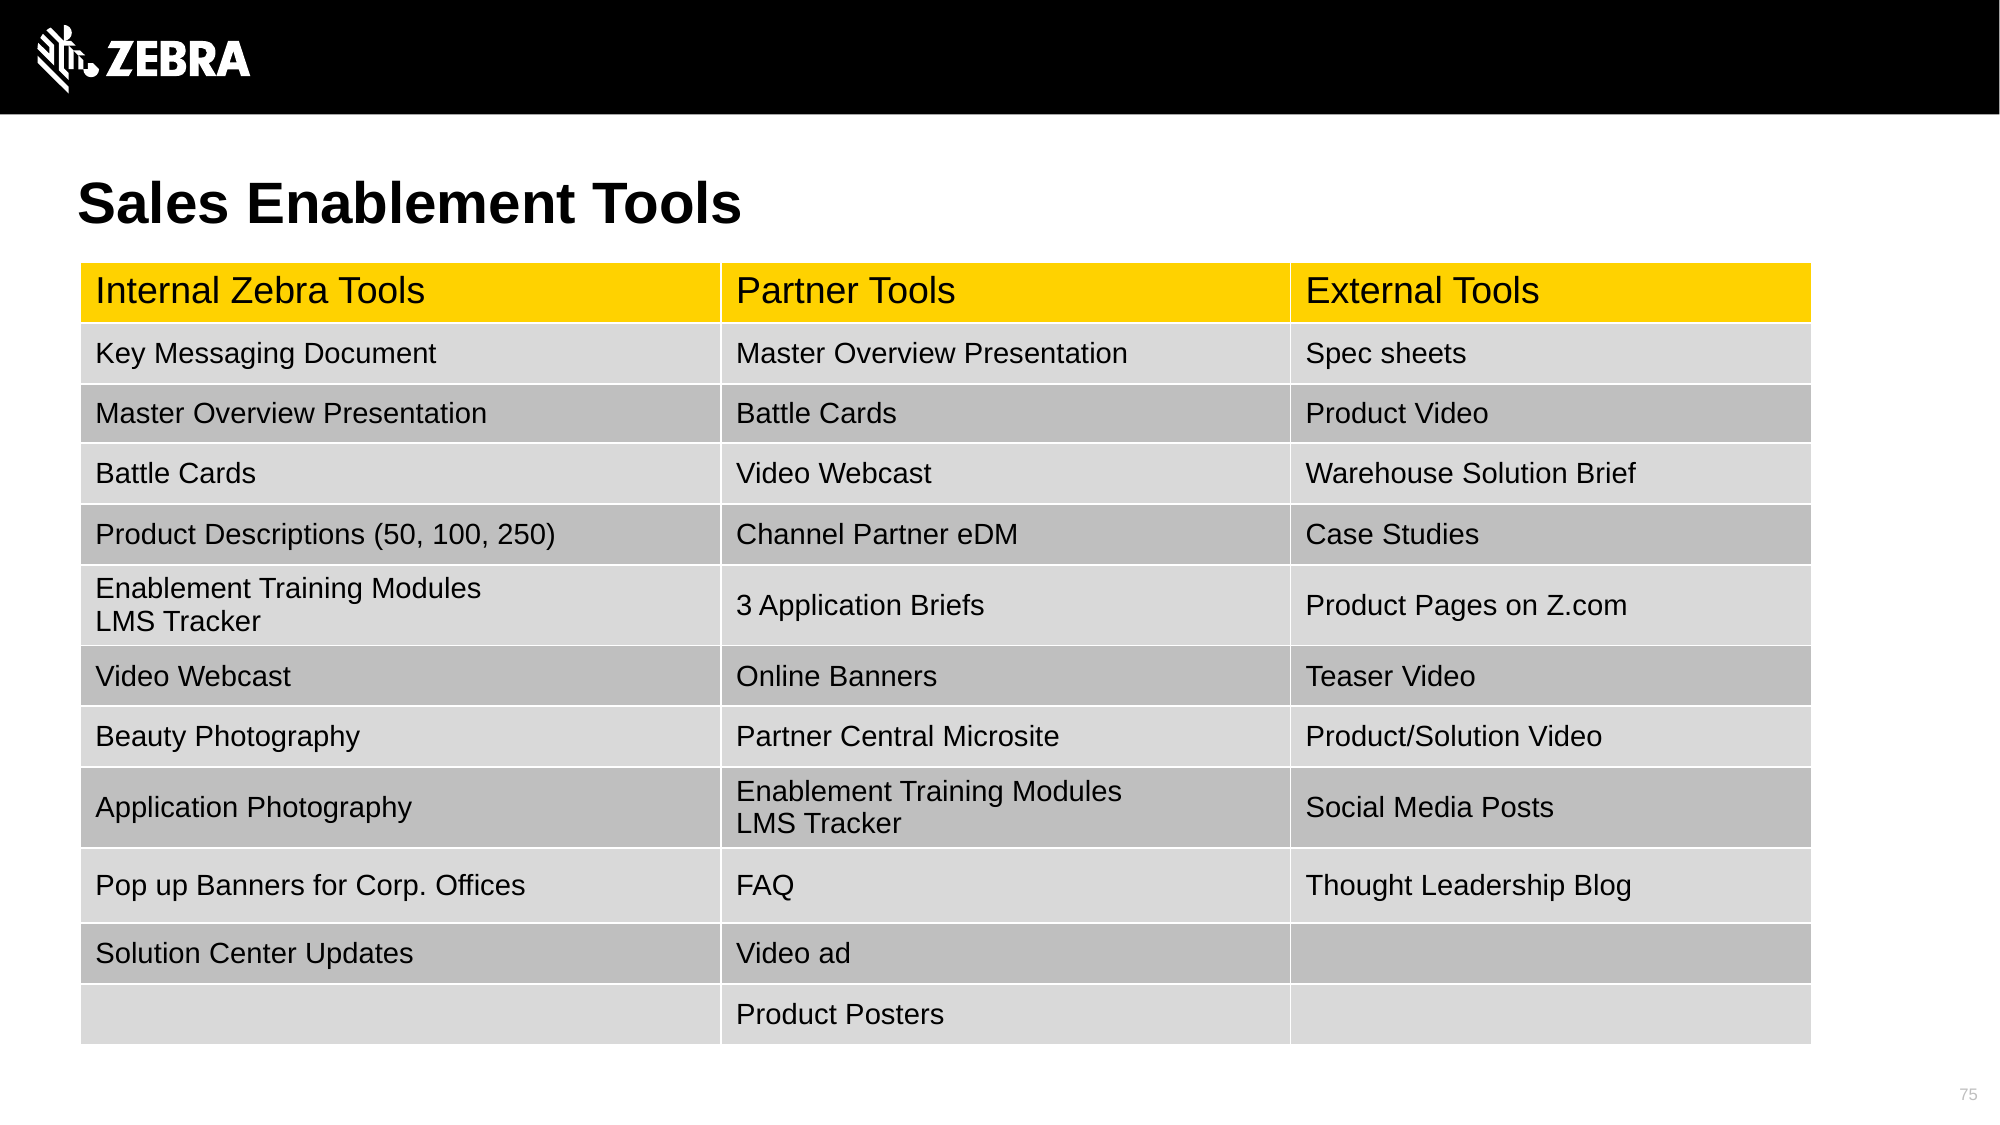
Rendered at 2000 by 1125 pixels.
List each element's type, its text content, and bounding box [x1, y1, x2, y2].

table_cell Product Video [1291, 385, 1811, 442]
table_cell Video Webcast [81, 646, 720, 705]
table_cell Enablement Training Modules LMS Tracker [81, 566, 720, 645]
text_box Sales Enablement Tools [63, 158, 1261, 243]
table_cell Product Descriptions (50, 100, 250) [81, 505, 720, 564]
table_cell [1291, 924, 1811, 983]
table_cell Spec sheets [1291, 324, 1811, 383]
table_cell Application Photography [81, 768, 720, 847]
table_cell Key Messaging Document [81, 324, 720, 383]
table_cell Solution Center Updates [81, 924, 720, 983]
table_cell Master Overview Presentation [722, 324, 1290, 383]
table_cell Battle Cards [81, 444, 720, 503]
table_cell Case Studies [1291, 505, 1811, 564]
table_header Partner Tools [722, 263, 1290, 322]
table_cell Master Overview Presentation [81, 385, 720, 442]
table_cell Thought Leadership Blog [1291, 849, 1811, 922]
table_cell Product Posters [722, 985, 1290, 1044]
text_box 75 [1939, 1063, 1998, 1124]
table_cell Online Banners [722, 646, 1290, 705]
table_header Internal Zebra Tools [81, 263, 720, 322]
table_header External Tools [1291, 263, 1811, 322]
table_cell FAQ [722, 849, 1290, 922]
table_cell Video Webcast [722, 444, 1290, 503]
table_cell Enablement Training Modules LMS Tracker [722, 768, 1290, 847]
table_cell Warehouse Solution Brief [1291, 444, 1811, 503]
table_cell Video ad [722, 924, 1290, 983]
table_cell Product/Solution Video [1291, 707, 1811, 766]
table_cell Beauty Photography [81, 707, 720, 766]
table_cell [81, 985, 720, 1044]
table_cell Teaser Video [1291, 646, 1811, 705]
table_cell Channel Partner eDM [722, 505, 1290, 564]
table_cell Battle Cards [722, 385, 1290, 442]
table_cell 3 Application Briefs [722, 566, 1290, 645]
table_cell Social Media Posts [1291, 768, 1811, 847]
table_cell Partner Central Microsite [722, 707, 1290, 766]
table_cell Pop up Banners for Corp. Offices [81, 849, 720, 922]
table_cell [1291, 985, 1811, 1044]
table_cell Product Pages on Z.com [1291, 566, 1811, 645]
